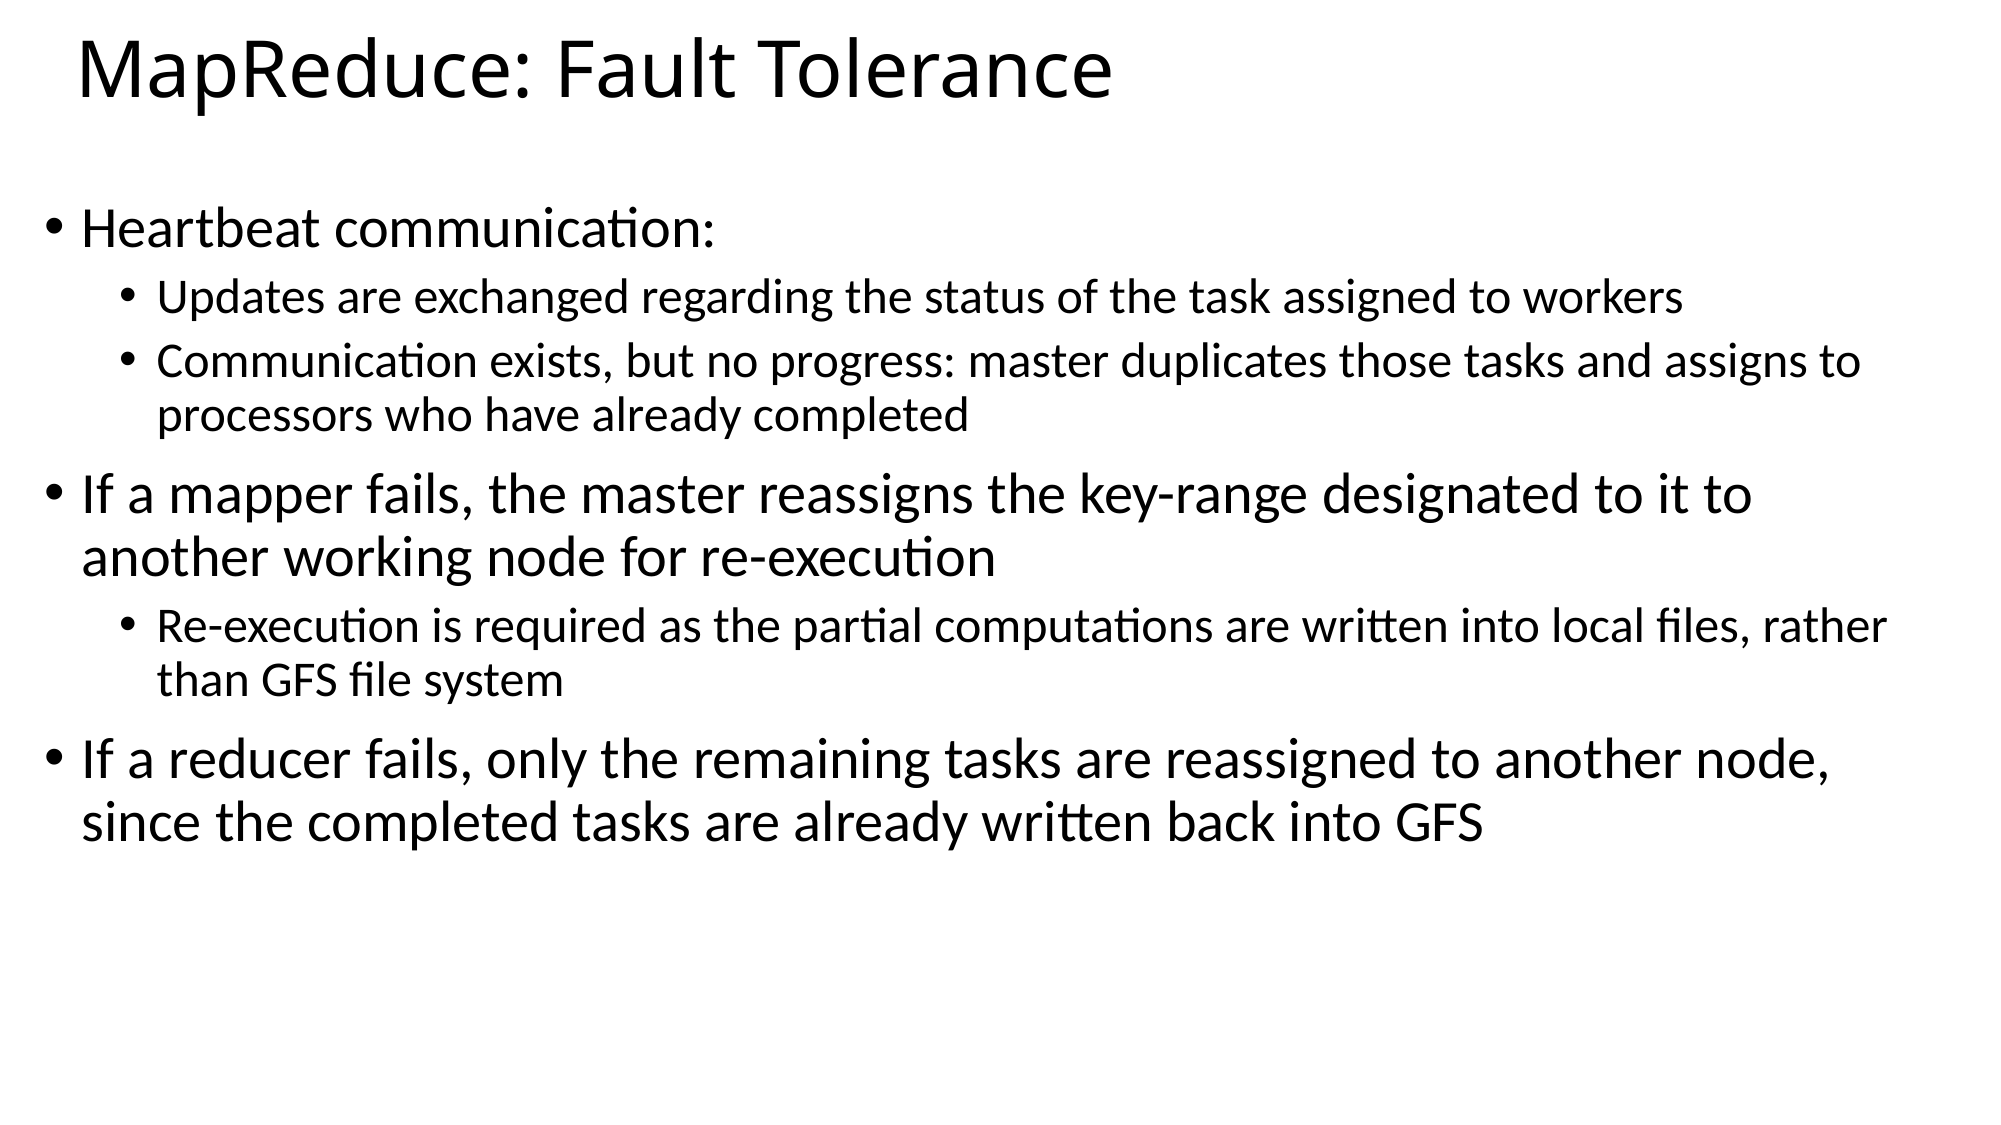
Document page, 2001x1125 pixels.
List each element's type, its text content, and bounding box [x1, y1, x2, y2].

list Heartbeat communication: Updates are exchanged regarding the status of the task assigned to workers Communication exists, but no progress: master duplicates those tasks and assigns to processors who have already completed If a mapper fails, the master reassigns the key-range designated to it to another working node for re-execution Re-execution is required as the partial computations are written into local files, rather than GFS file system If a reducer fails, only the remaining tasks are reassigned to another node, since the completed tasks are already written back into GFS [29, 189, 1968, 1103]
title MapReduce: Fault Tolerance [60, 22, 1786, 123]
